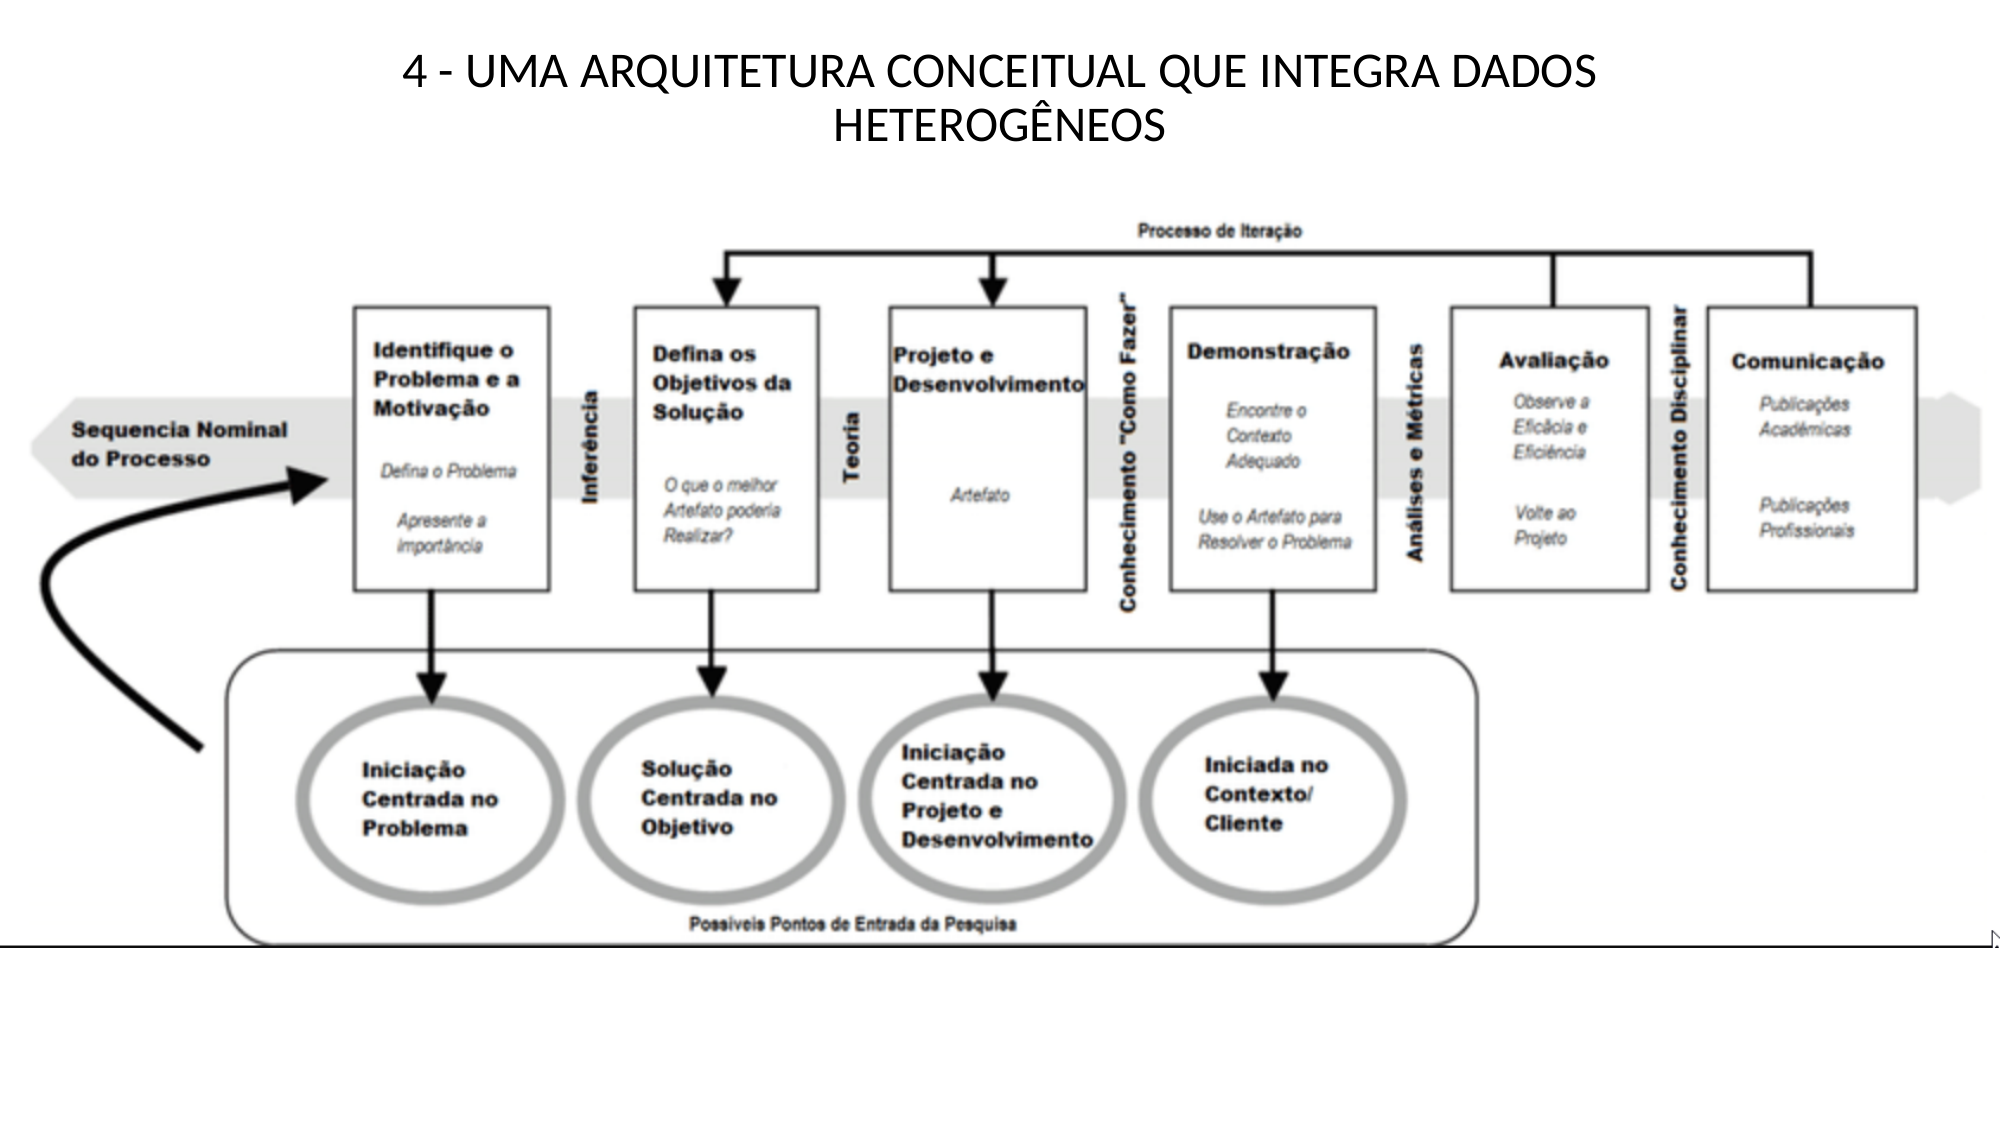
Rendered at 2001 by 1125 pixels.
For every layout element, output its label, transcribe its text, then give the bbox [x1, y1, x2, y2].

subtitle 4 - UMA ARQUITETURA CONCEITUAL QUE INTEGRA DADOS HETEROGÊNEOS [249, 36, 1750, 176]
picture [0, 176, 2000, 949]
